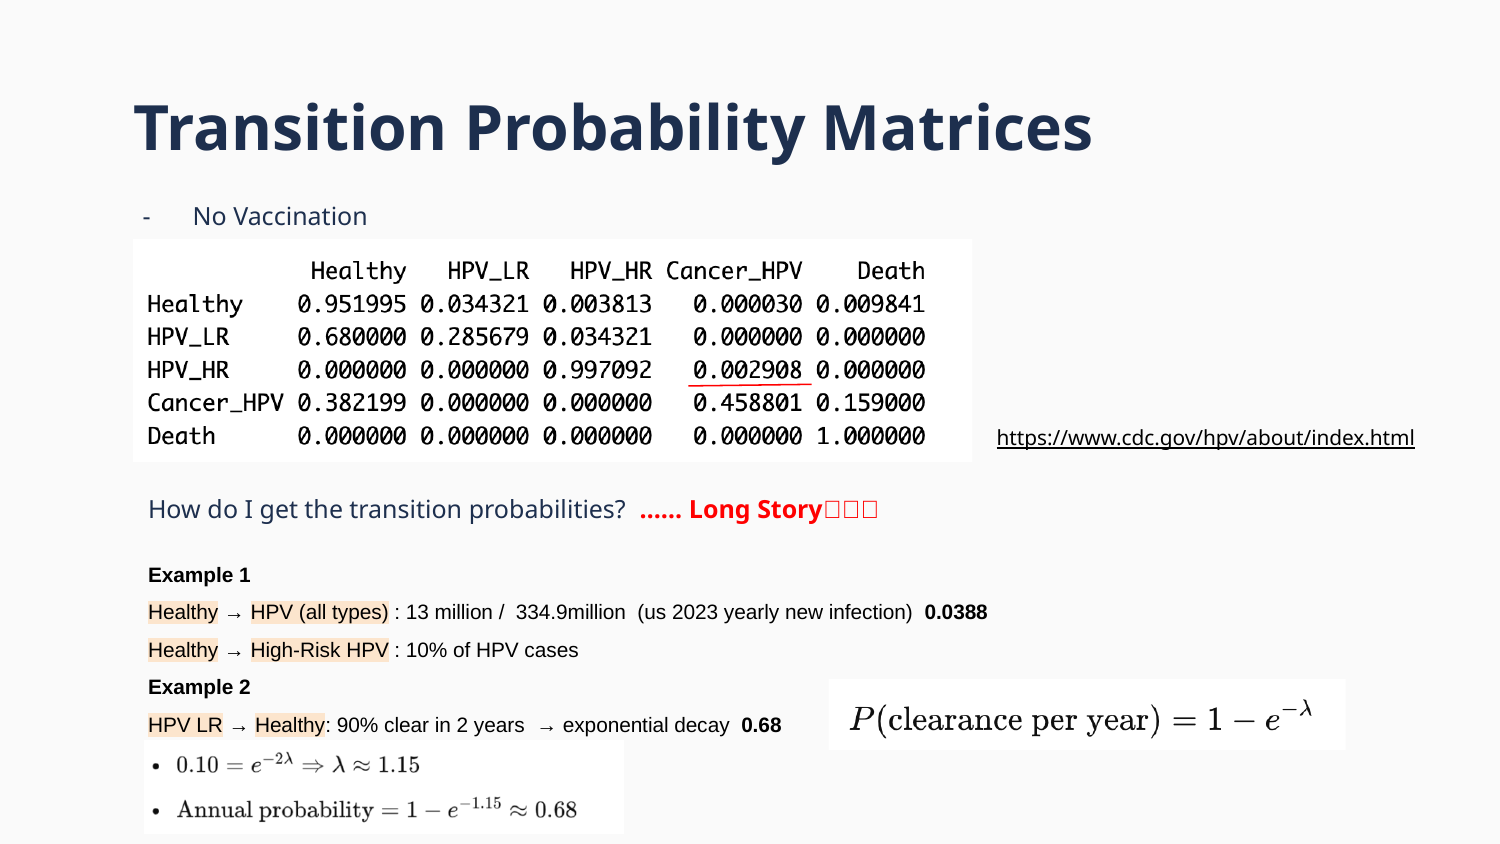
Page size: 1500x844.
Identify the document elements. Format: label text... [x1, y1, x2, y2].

text_box How do I get the transition probabilities? …… Long Story🚬🚬🚬 [133, 478, 1141, 534]
text_box No Vaccination [102, 185, 926, 783]
picture [132, 239, 973, 462]
title Transition Probability Matrices [118, 72, 1311, 167]
picture [828, 679, 1346, 750]
text_box Example 1 Healthy → HPV (all types) : 13 million / 334.9million (us 2023 yearly new infection) 0.0388 Healthy → High-Risk HPV : 10% of HPV cases Example 2 HPV LR → Healthy: 90% clear in 2 years → exponential decay 0.68 [133, 534, 1038, 789]
text_box https://www.cdc.gov/hpv/about/index.html [981, 395, 1474, 468]
picture [144, 739, 624, 835]
